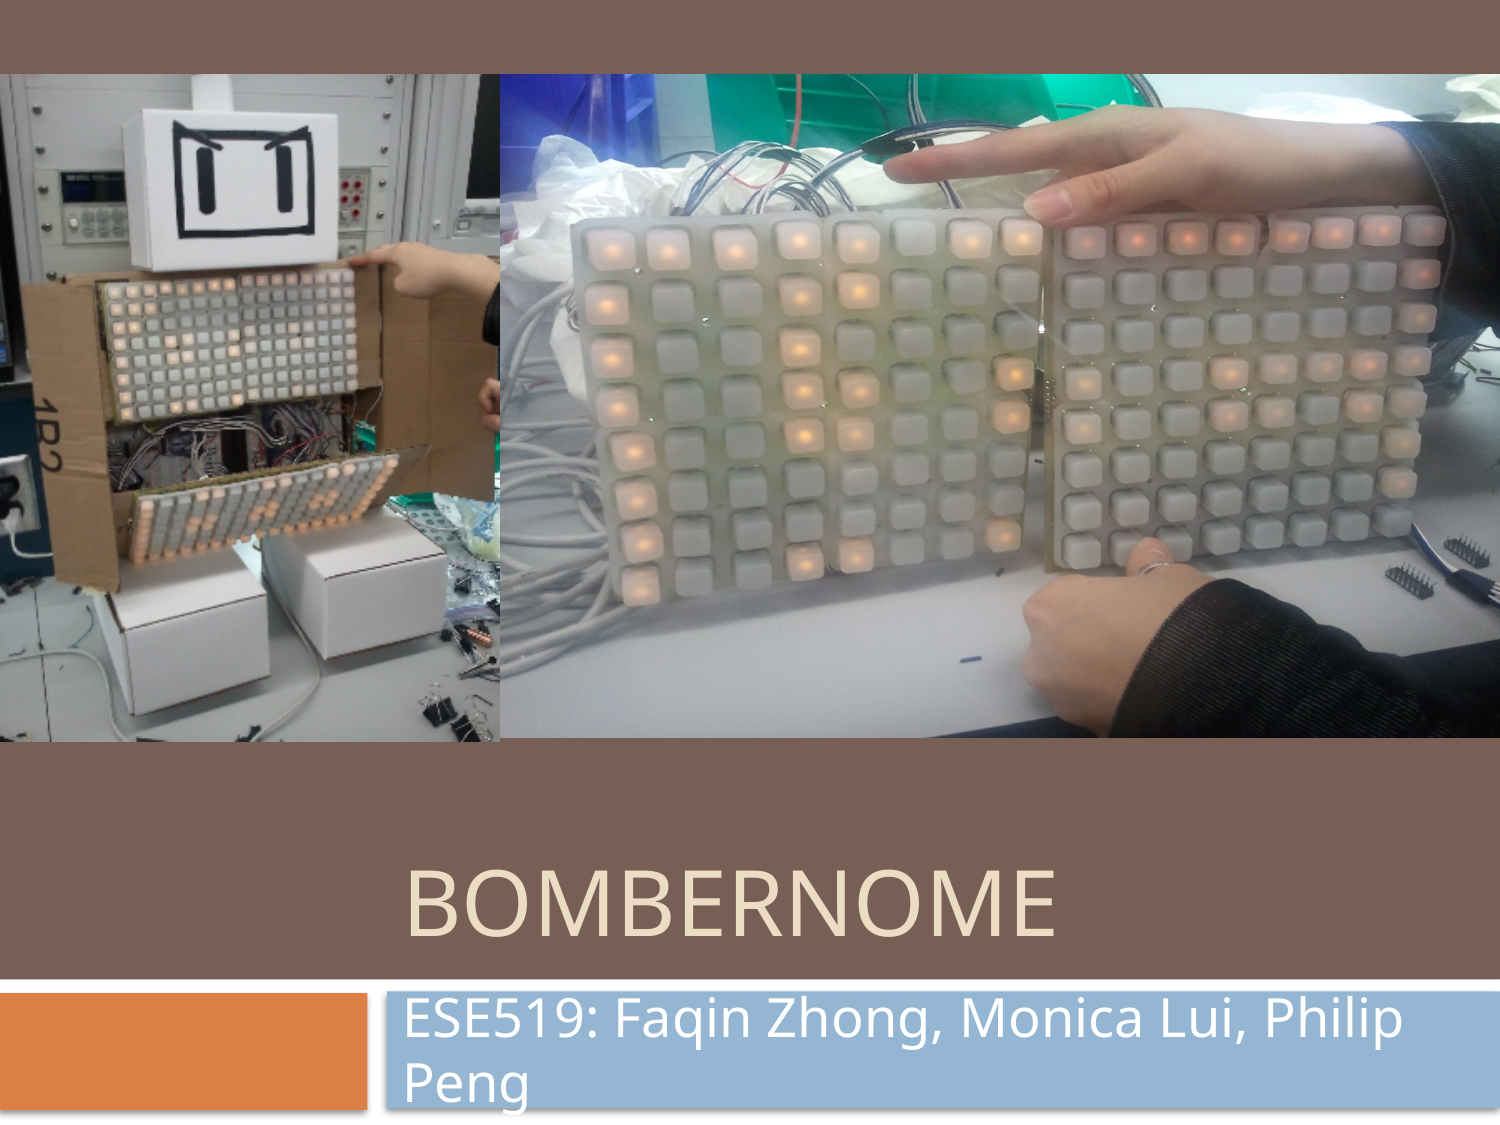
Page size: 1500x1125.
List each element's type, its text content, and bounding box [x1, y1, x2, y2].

title Bombernome [387, 748, 1450, 963]
subtitle ESE519: Faqin Zhong, Monica Lui, Philip Peng [387, 992, 1488, 1105]
picture [0, 74, 1500, 742]
